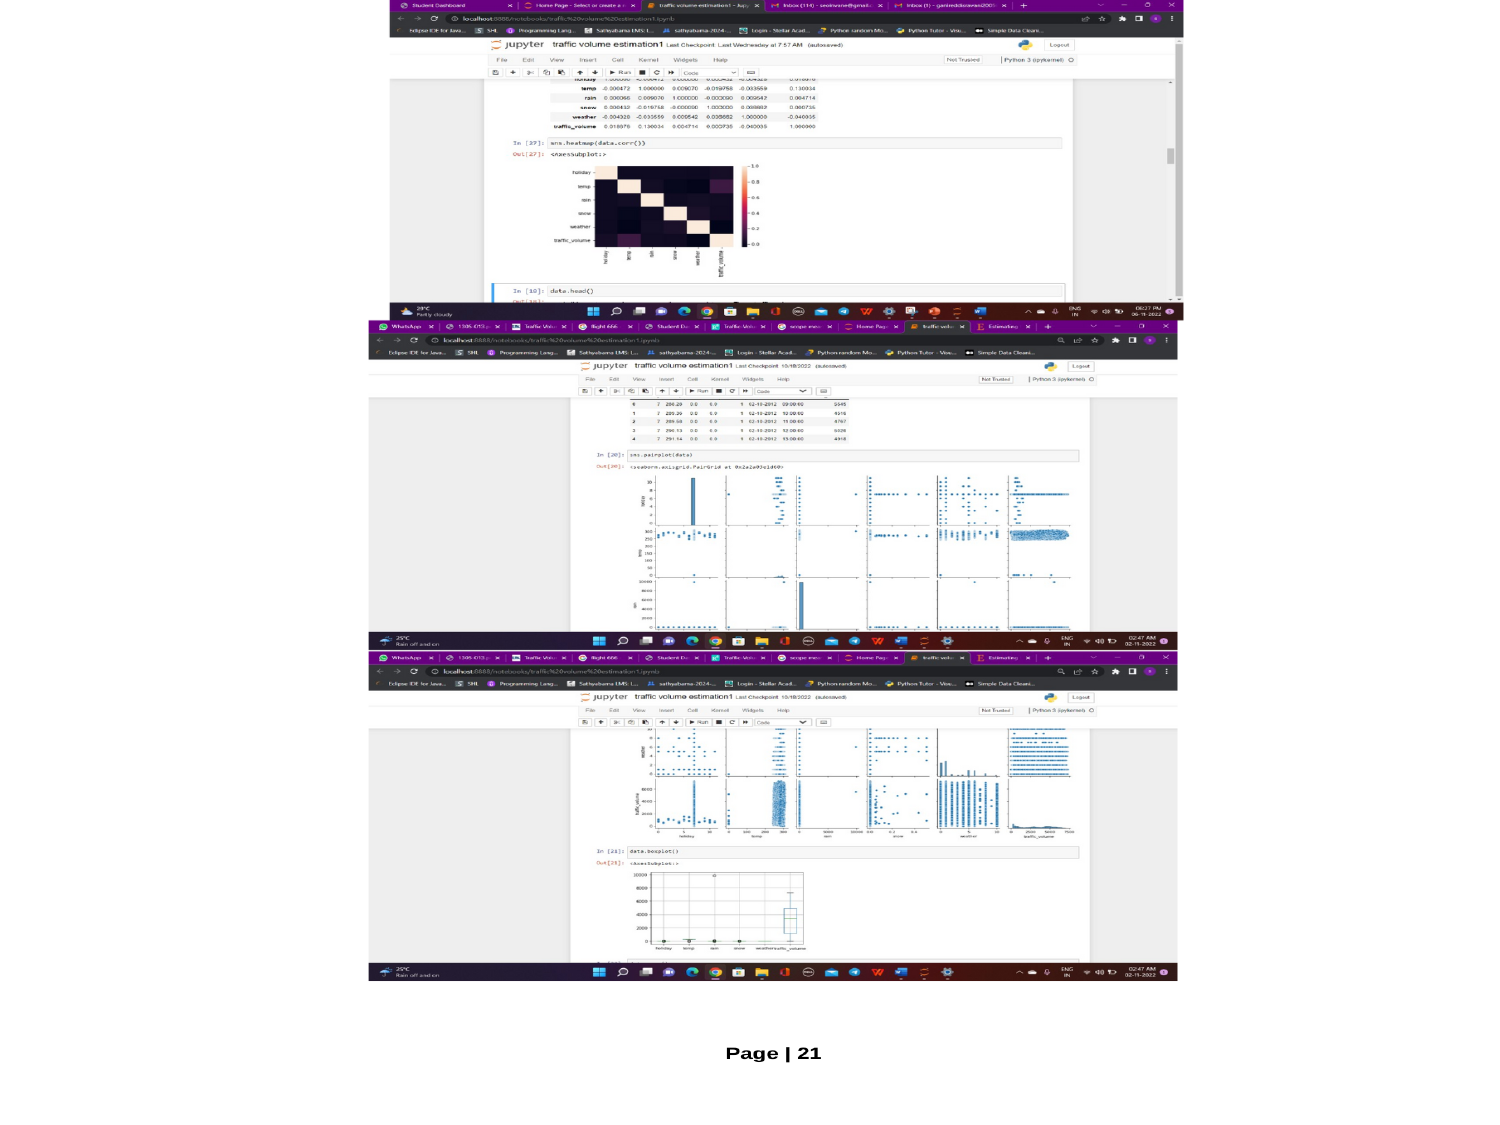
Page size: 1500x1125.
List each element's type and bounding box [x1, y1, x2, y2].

picture [211, 0, 1311, 1125]
